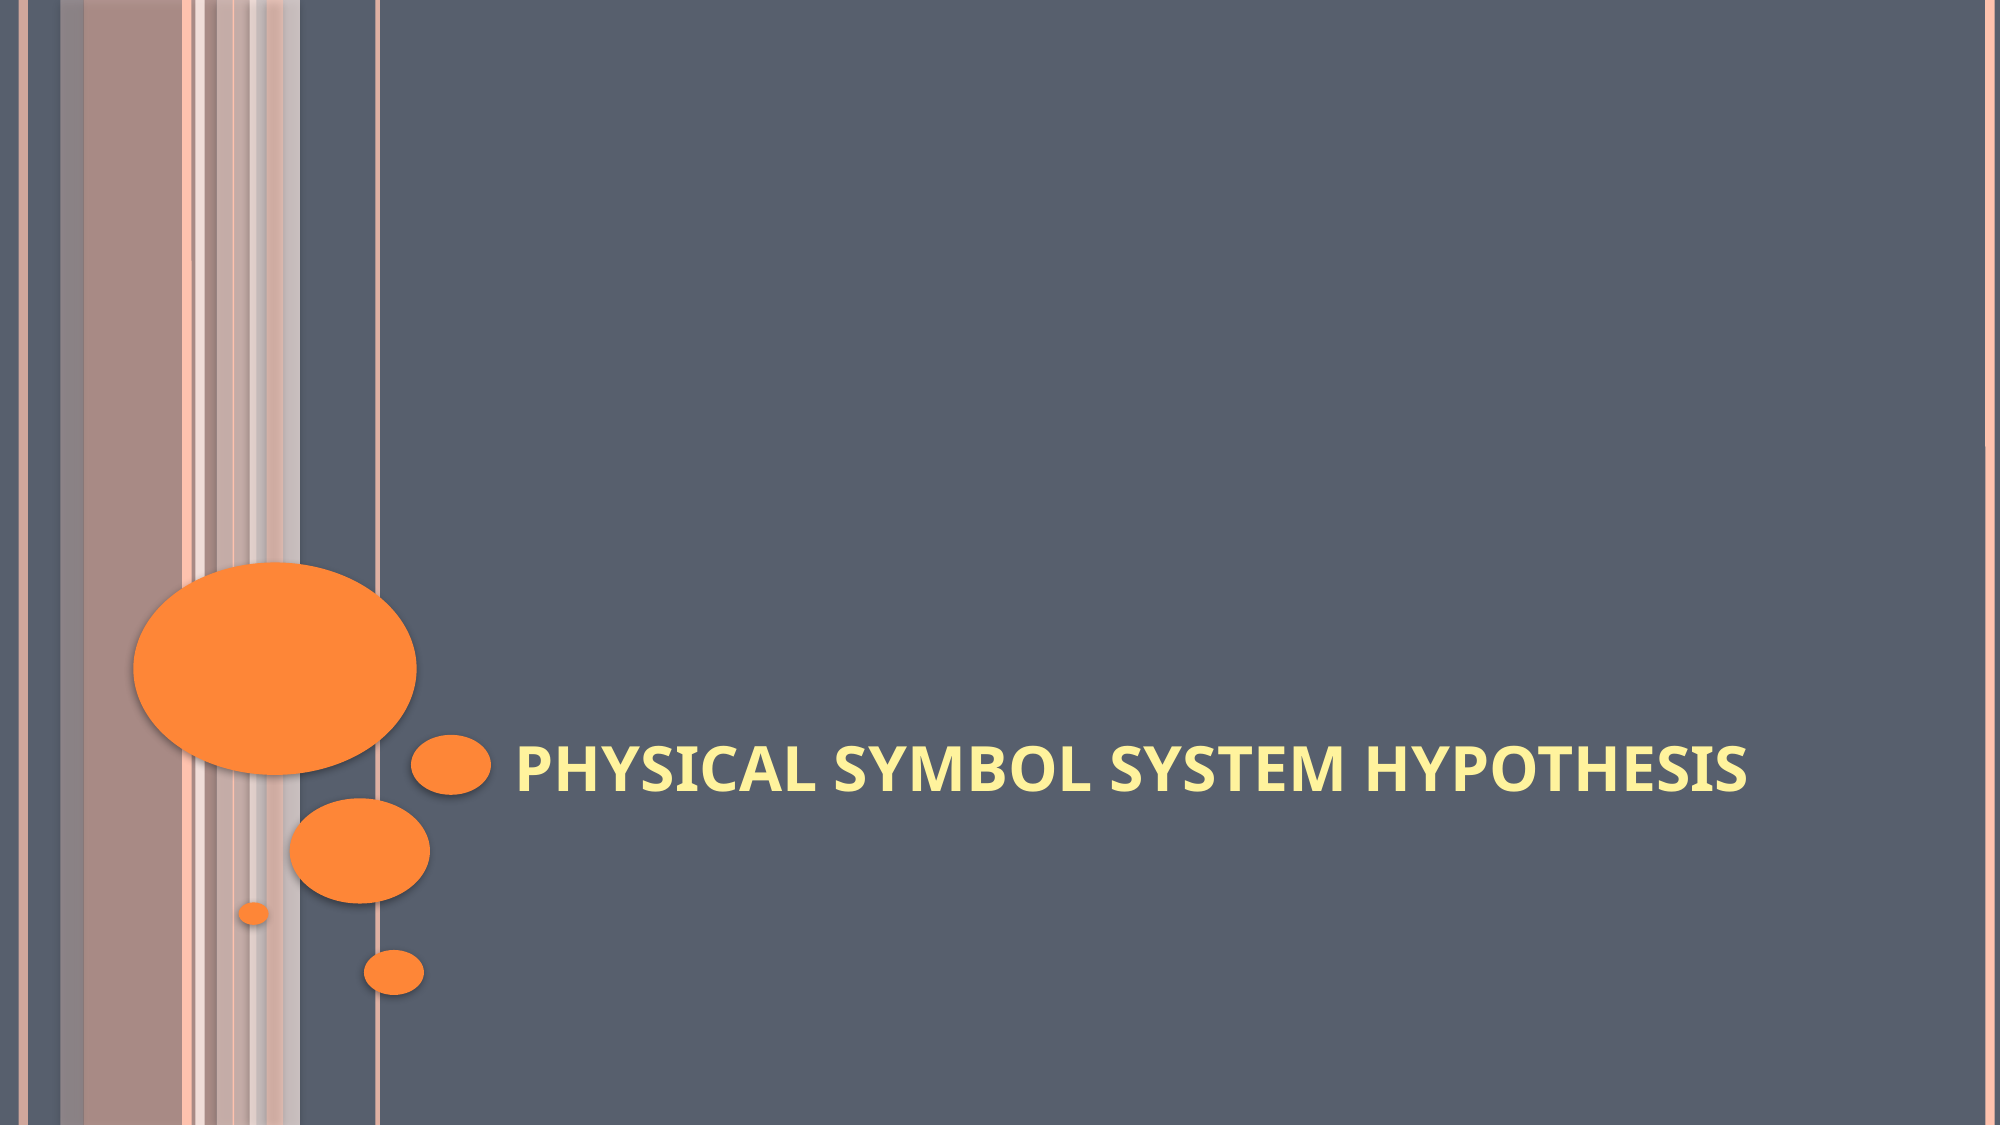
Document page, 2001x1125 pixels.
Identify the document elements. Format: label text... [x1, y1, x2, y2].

title Physical Symbol System Hypothesis [500, 474, 1850, 812]
